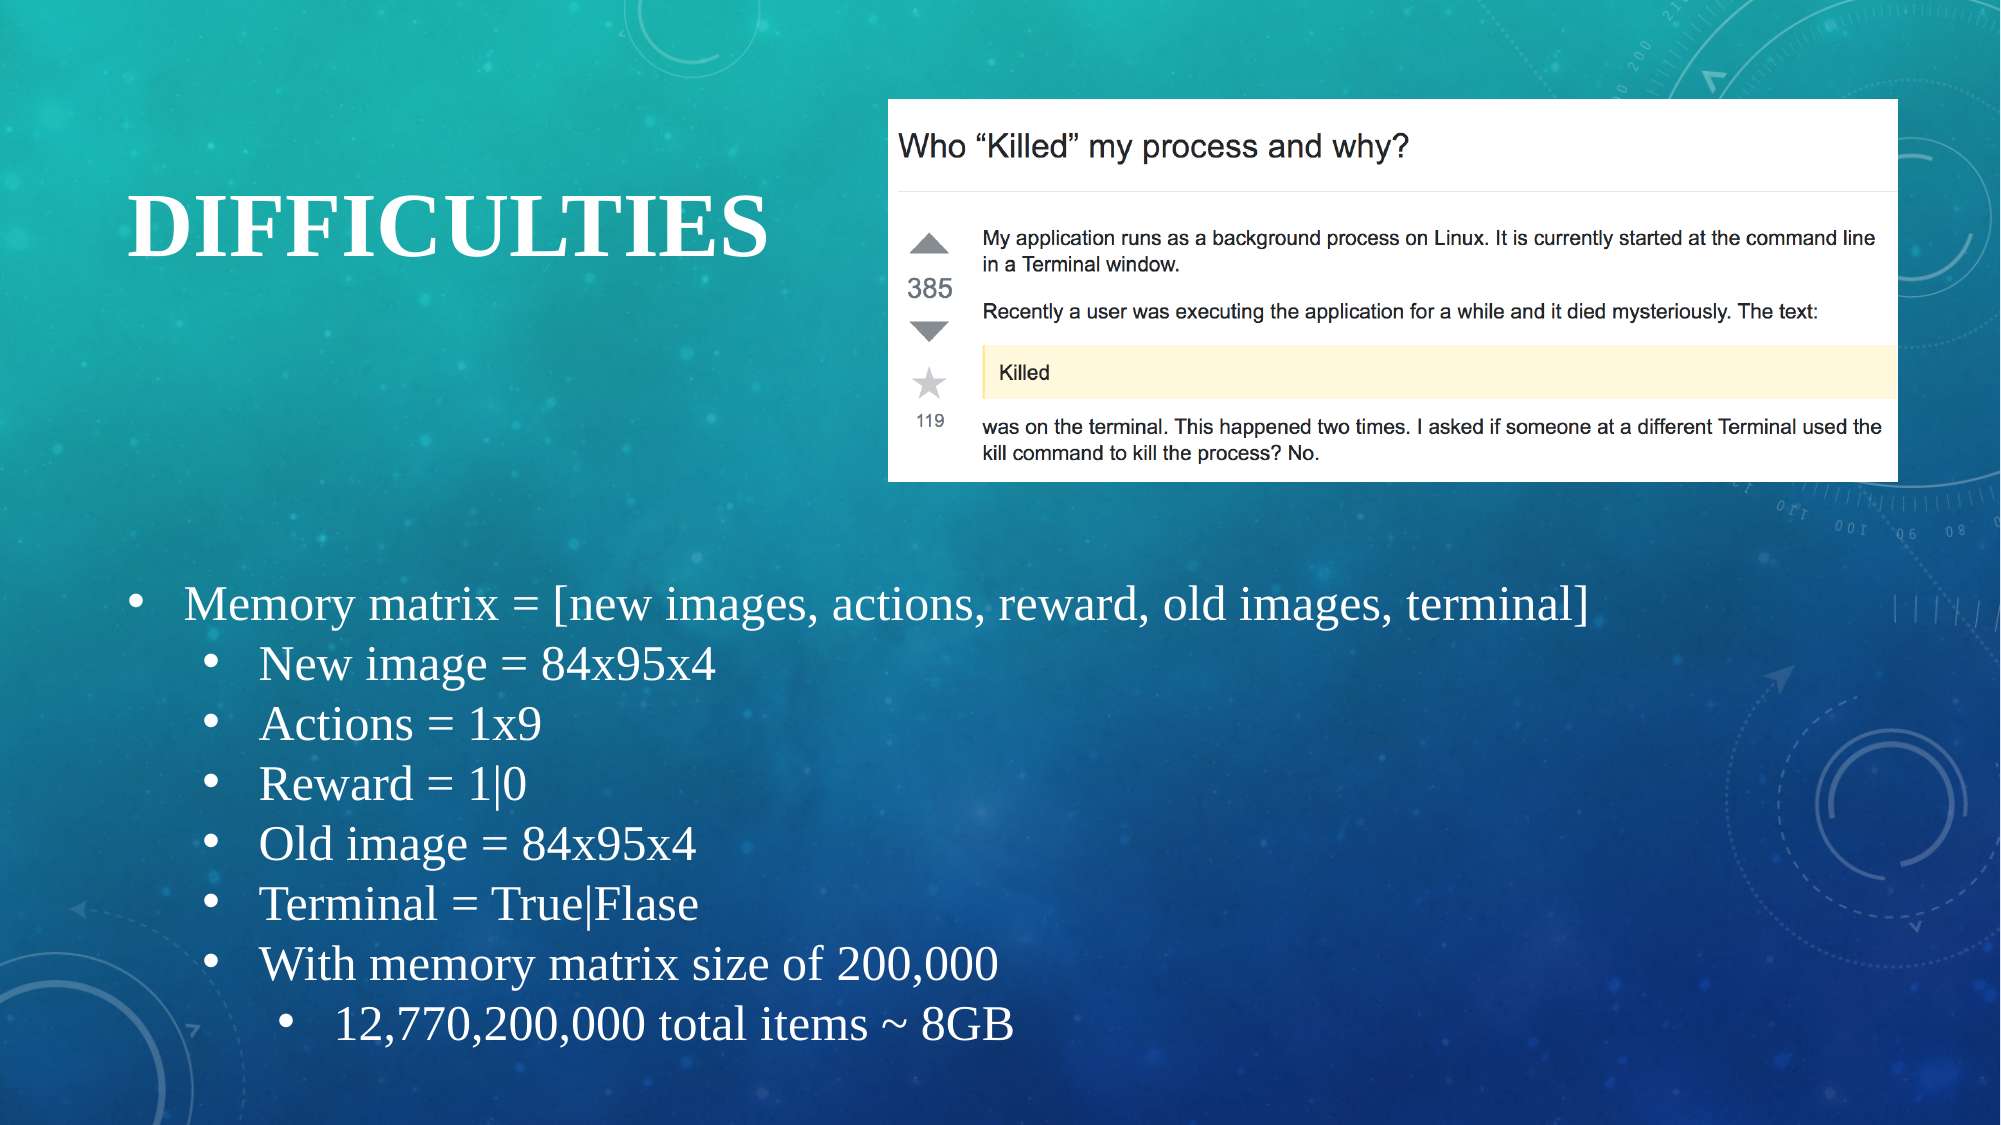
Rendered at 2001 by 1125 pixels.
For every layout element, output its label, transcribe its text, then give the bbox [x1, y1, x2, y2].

title Difficulties [112, 99, 888, 339]
picture [0, 0, 2001, 1125]
text_box Memory matrix = [new images, actions, reward, old images, terminal] New image = 84x95x4 Actions = 1x9 Reward = 1|0 Old image = 84x95x4 Terminal = True|Flase With memory matrix size of 200,000 12,770,200,000 total items ~ 8GB [112, 562, 1609, 1108]
